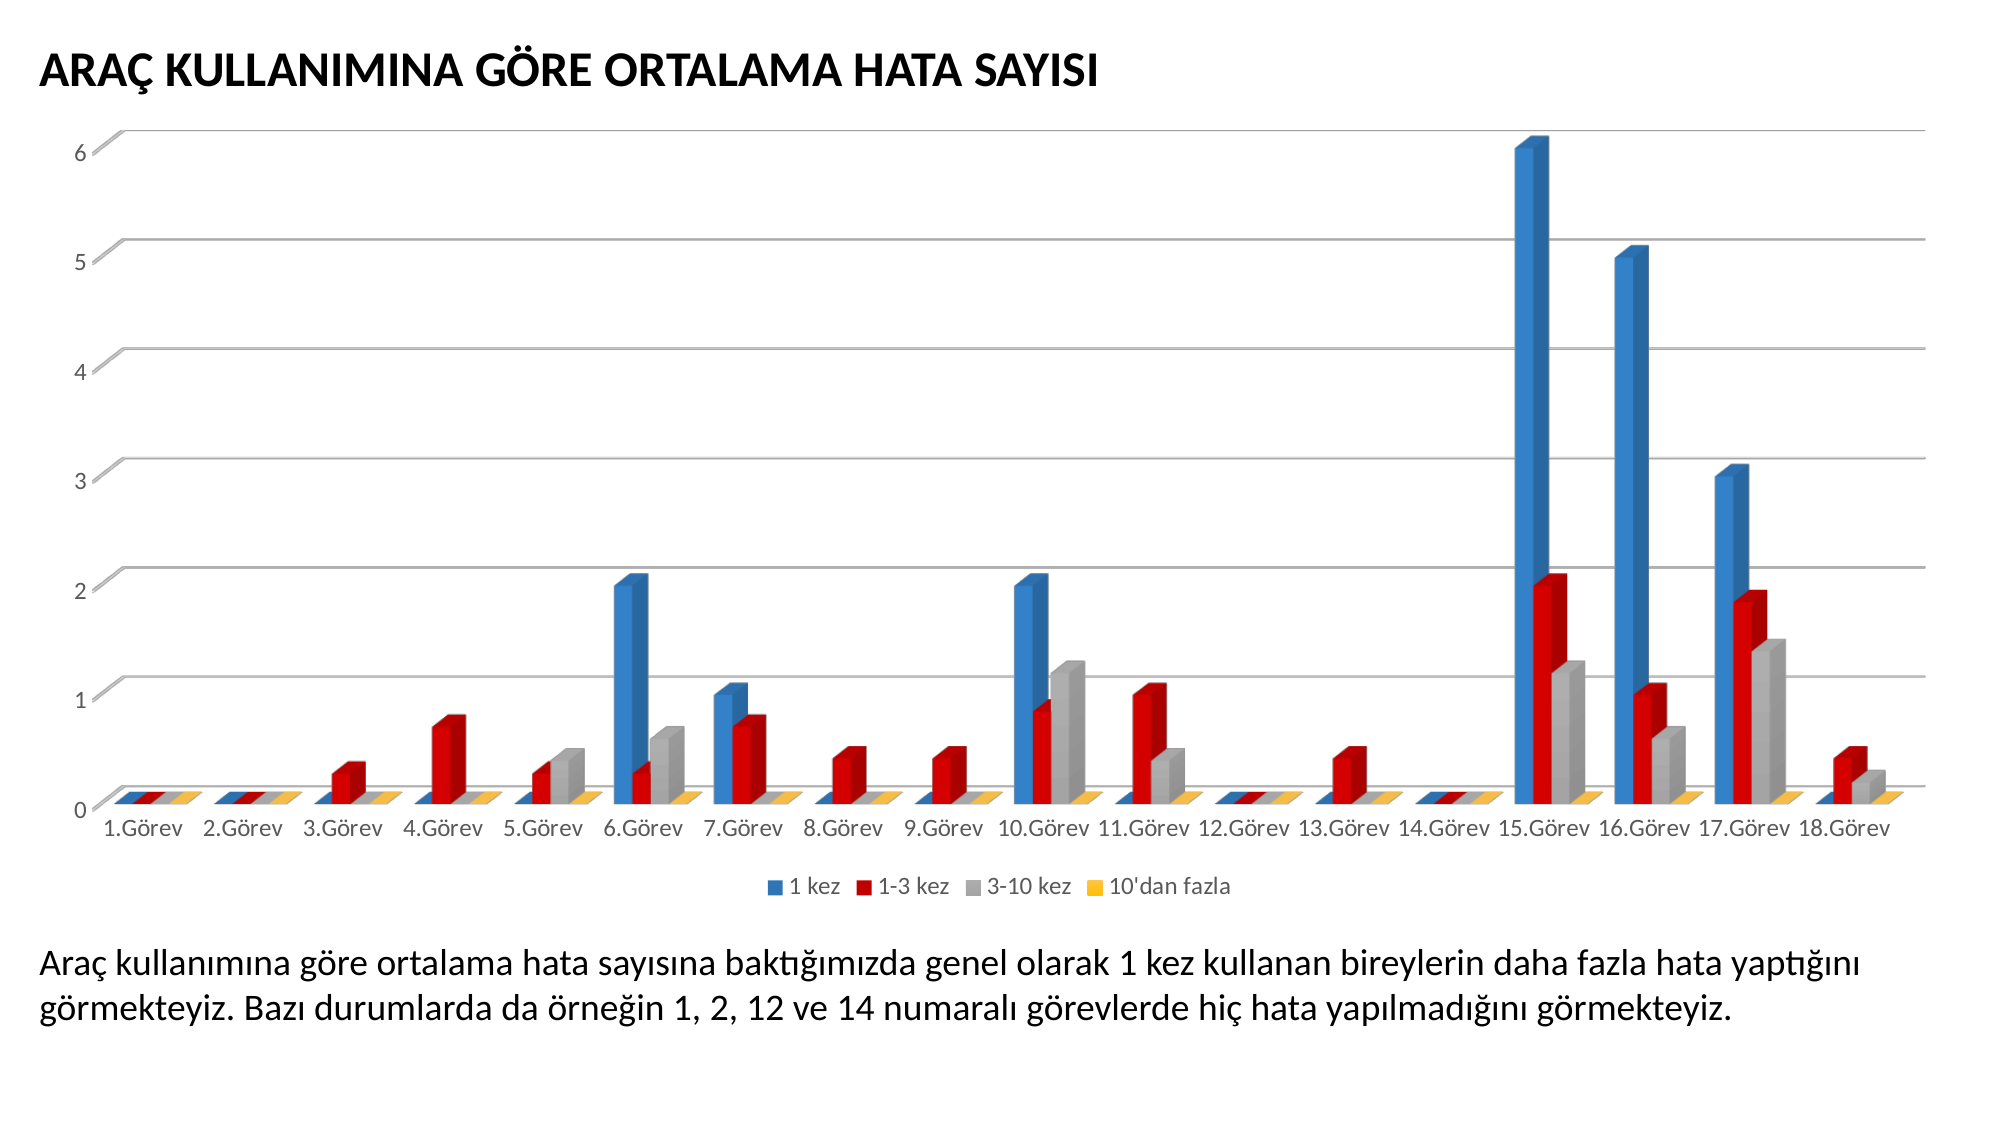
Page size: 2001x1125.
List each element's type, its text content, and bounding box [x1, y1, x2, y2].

chart [0, 114, 2000, 907]
text_box ARAÇ KULLANIMINA GÖRE ORTALAMA HATA SAYISI [24, 28, 1176, 104]
text_box Araç kullanımına göre ortalama hata sayısına baktığımızda genel olarak 1 kez kullanan bireylerin daha fazla hata yaptığını görmekteyiz. Bazı durumlarda da örneğin 1, 2, 12 ve 14 numaralı görevlerde hiç hata yapılmadığını görmekteyiz. [24, 930, 1969, 1036]
